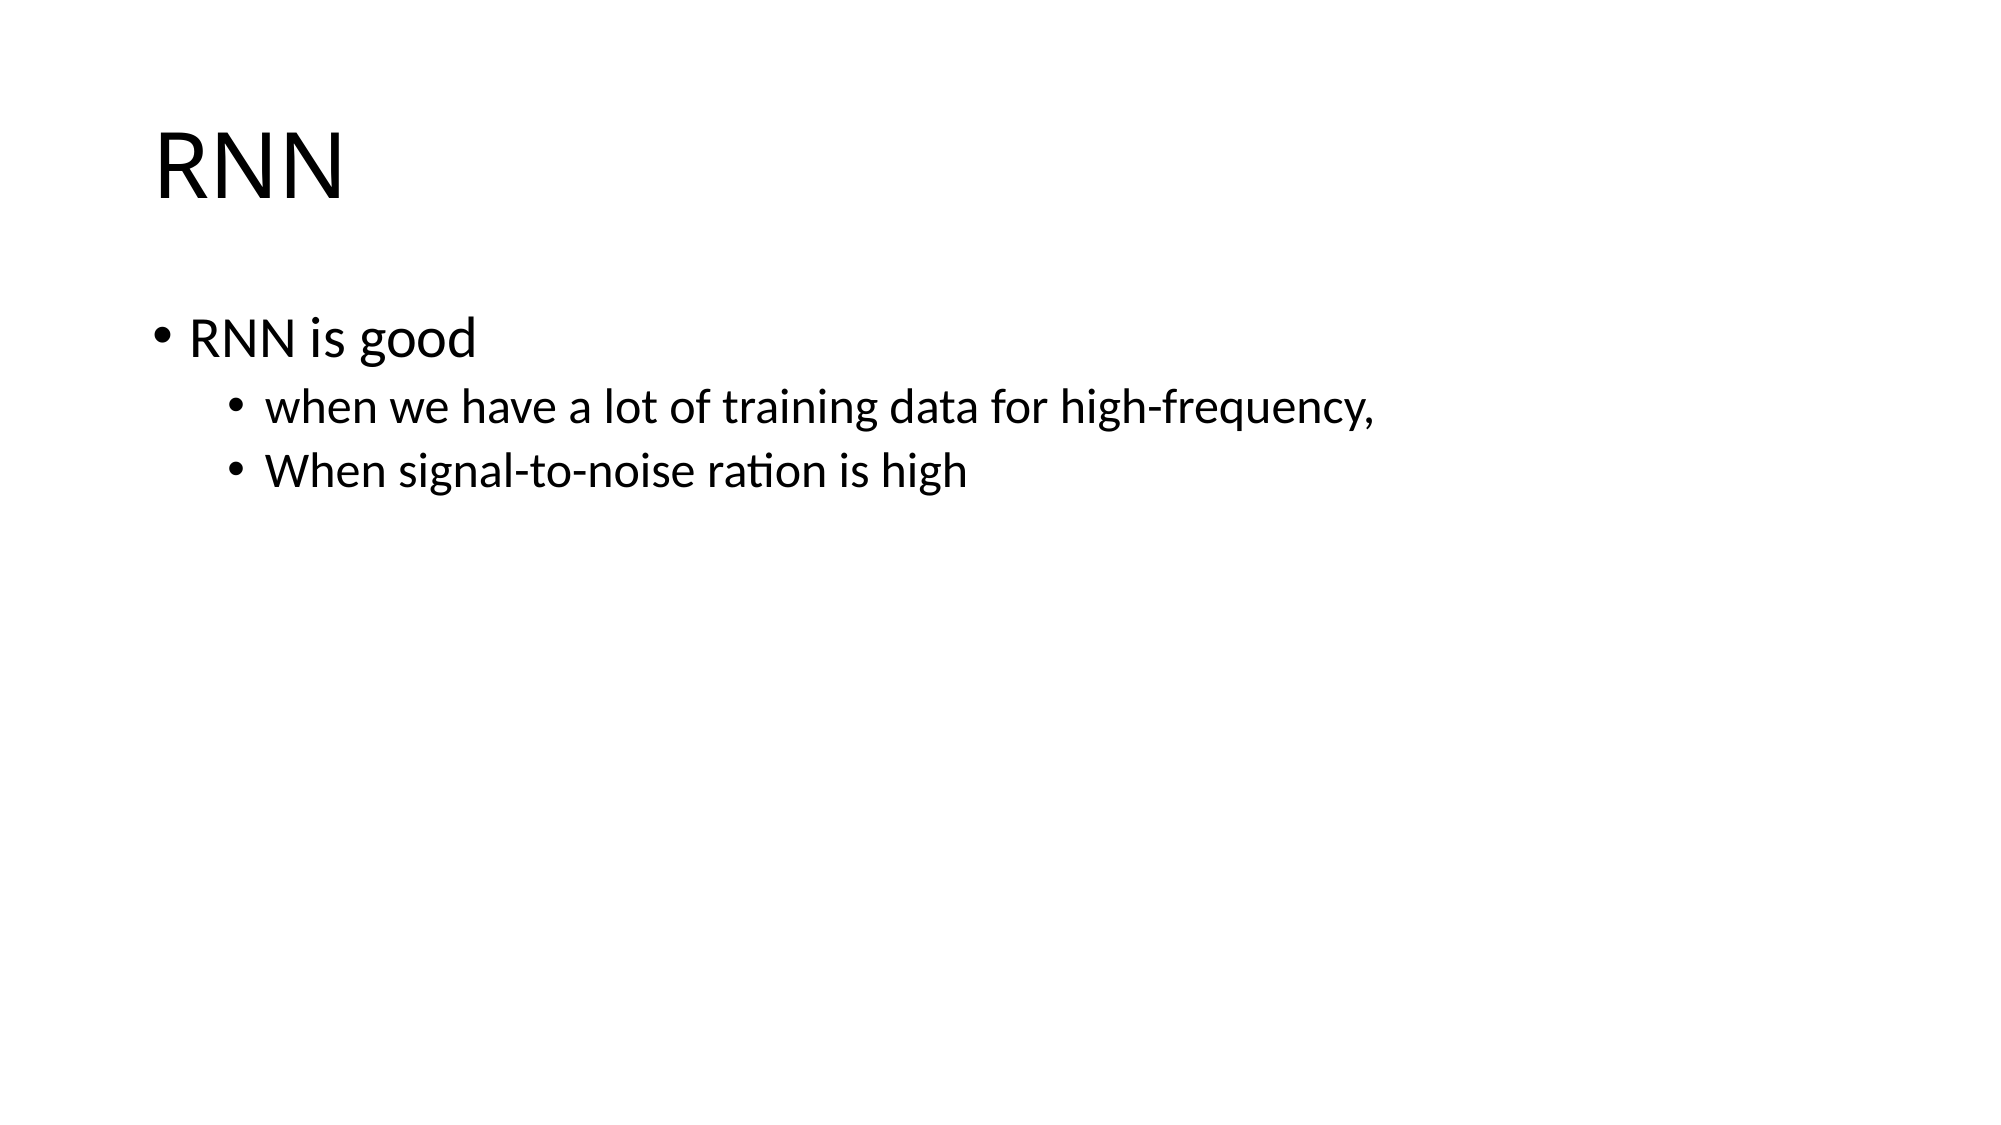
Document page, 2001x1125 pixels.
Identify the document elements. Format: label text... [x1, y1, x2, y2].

list RNN is good when we have a lot of training data for high-frequency, When signal-to-noise ration is high [137, 299, 1863, 1014]
title RNN [137, 59, 1863, 278]
